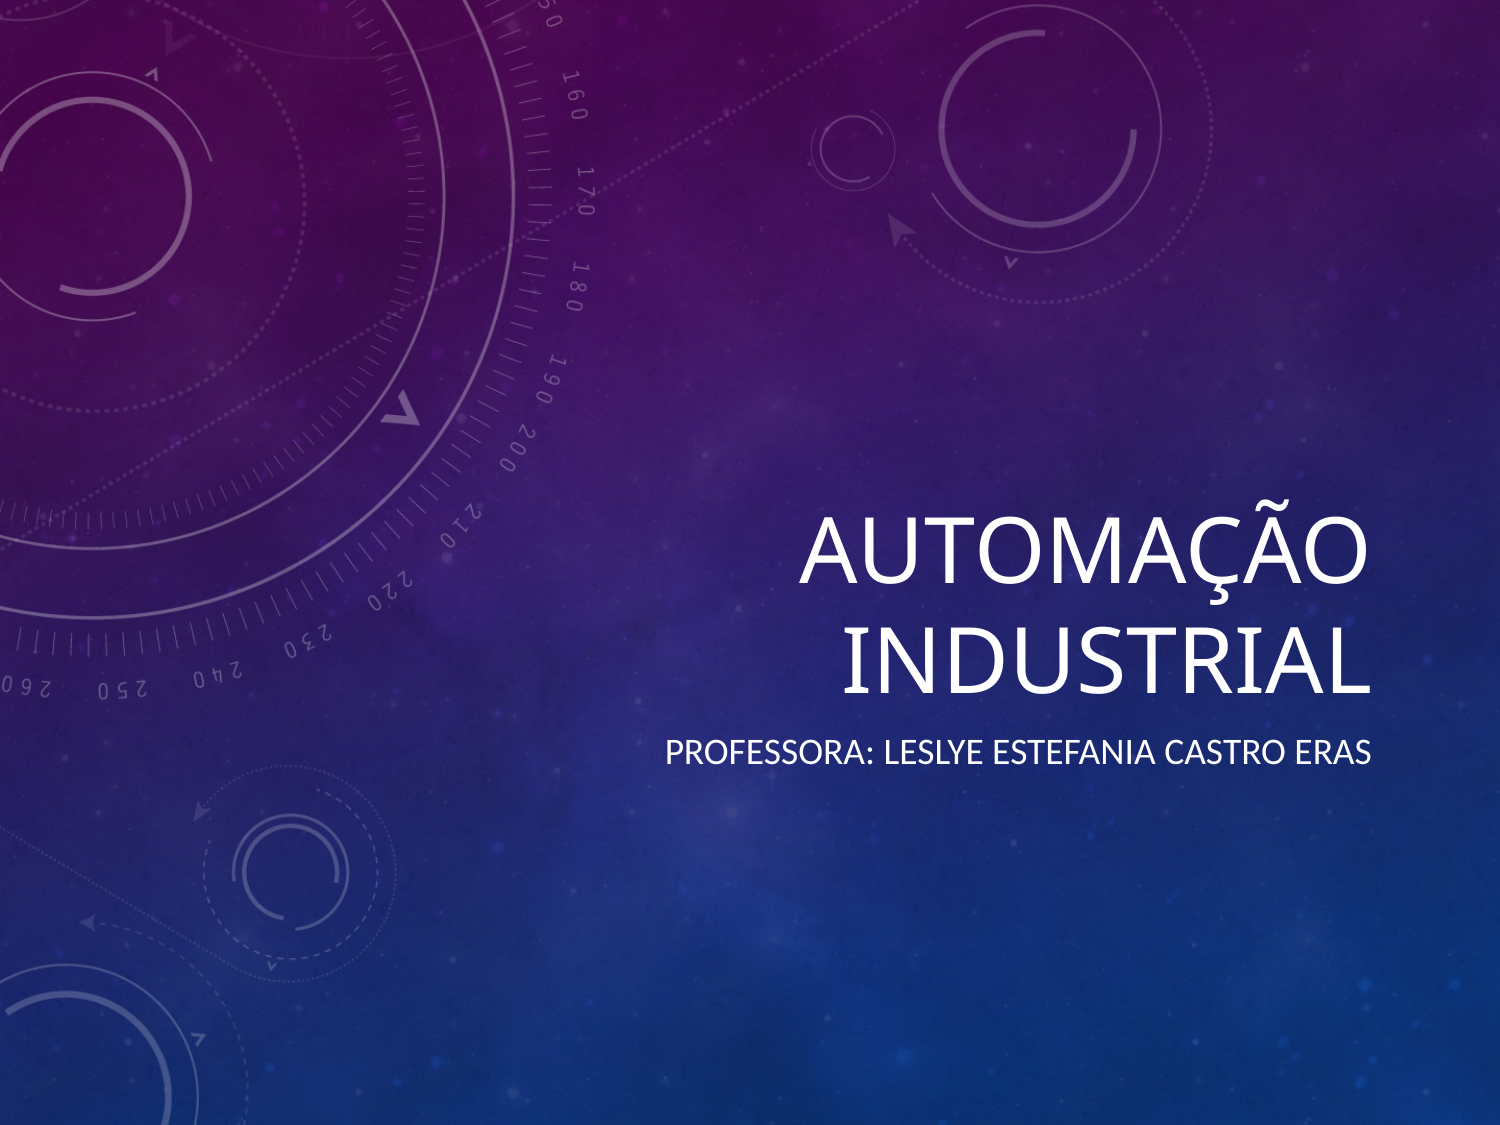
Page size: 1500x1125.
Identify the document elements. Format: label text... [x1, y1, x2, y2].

picture [0, 0, 1500, 1125]
title AUTOMAÇÃO INDUSTRIAL [450, 322, 1388, 719]
subtitle Professora: Leslye Estefania Castro Eras [450, 719, 1388, 950]
